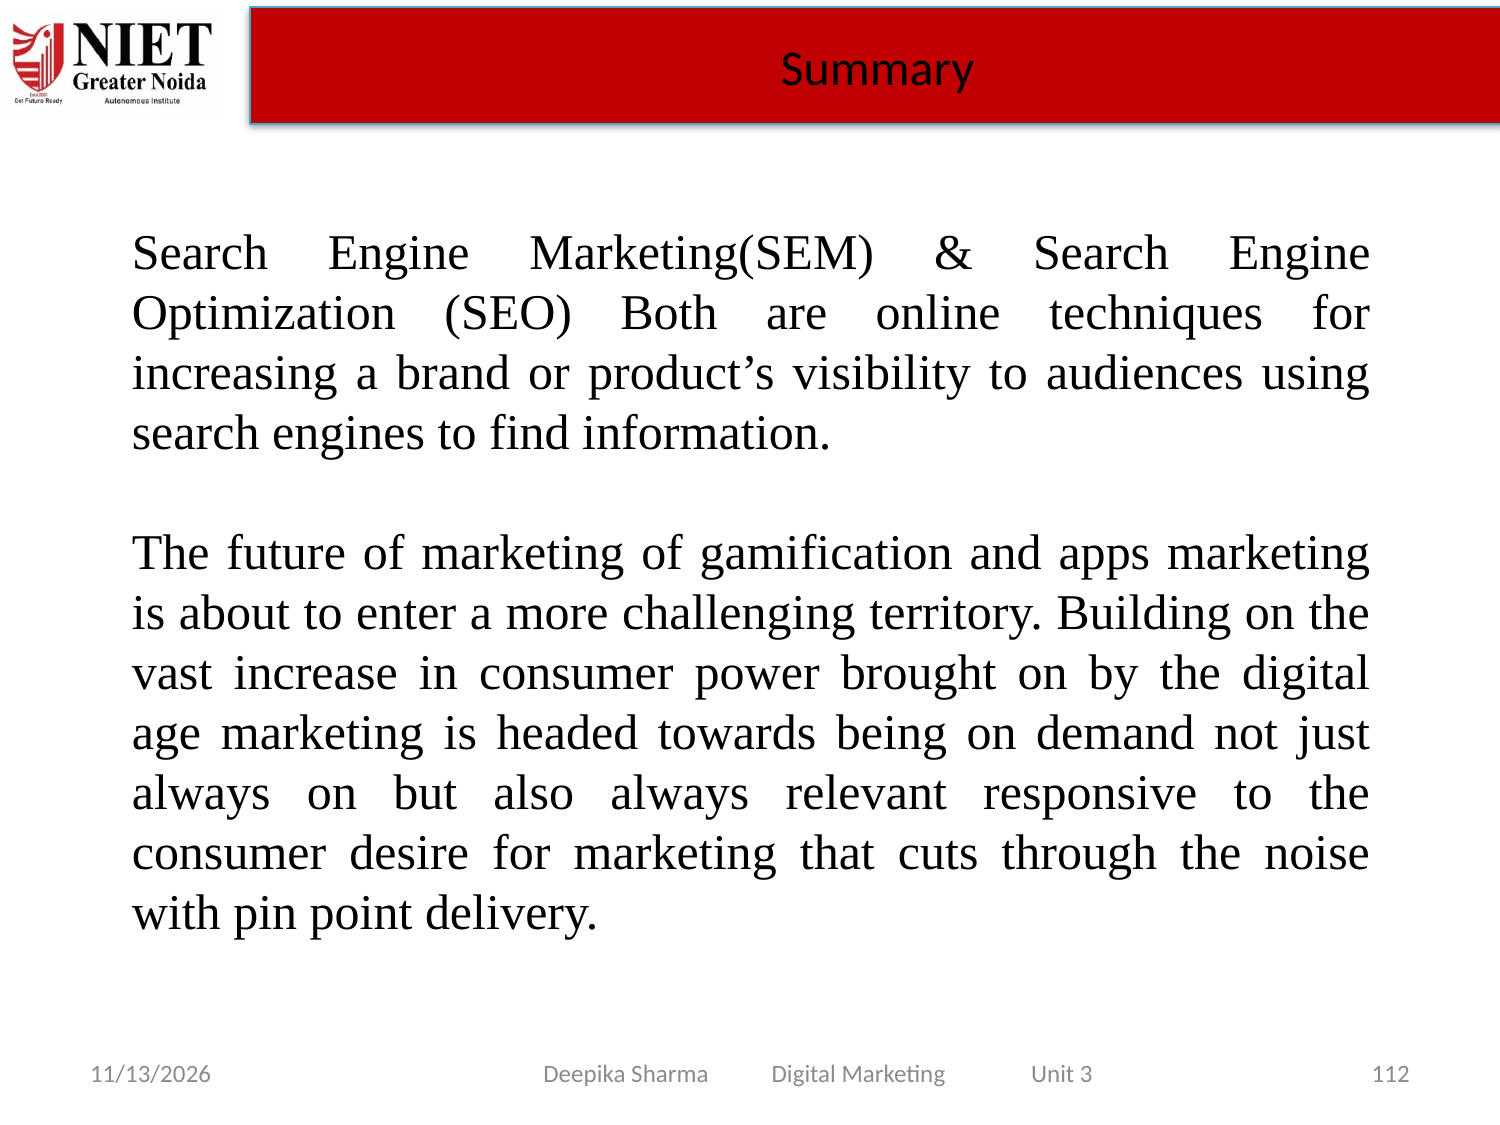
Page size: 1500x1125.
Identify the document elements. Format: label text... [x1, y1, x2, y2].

slide_number 112 [1074, 1042, 1425, 1103]
text_box Search Engine Marketing(SEM) & Search Engine Optimization (SEO) Both are online techniques for increasing a brand or product’s visibility to audiences using search engines to find information. The future of marketing of gamification and apps marketing is about to enter a more challenging territory. Building on the vast increase in consumer power brought on by the digital age marketing is headed towards being on demand not just always on but also always relevant responsive to the consumer desire for marketing that cuts through the noise with pin point delivery. [117, 212, 1386, 1008]
picture [0, 12, 224, 115]
text_box Summary [249, 6, 1500, 125]
footer Deepika Sharma Digital Marketing Unit 3 [362, 1042, 1074, 1103]
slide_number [75, 1042, 362, 1103]
list [37, 162, 1475, 1013]
